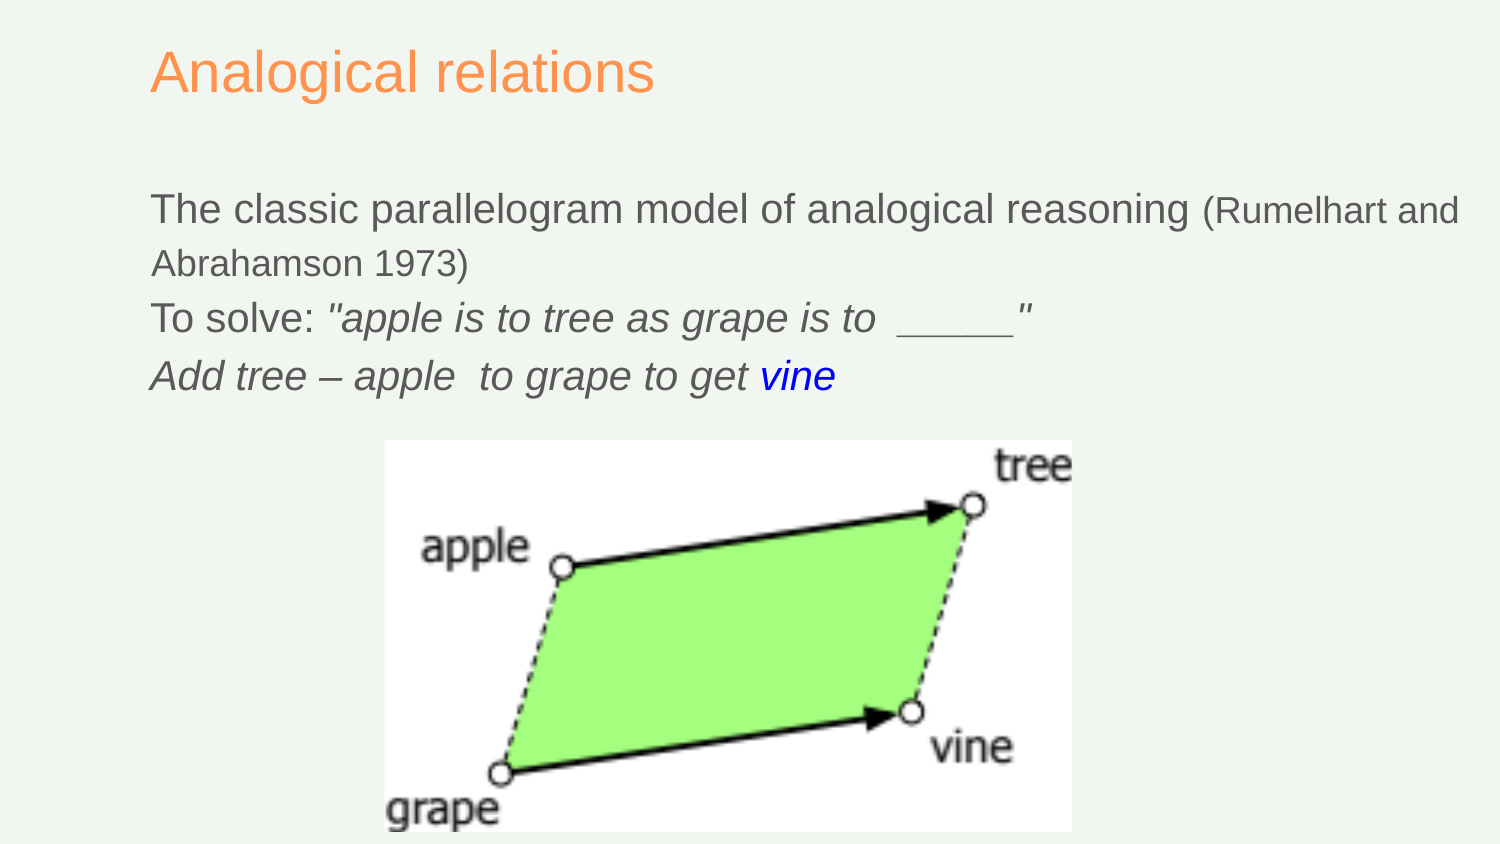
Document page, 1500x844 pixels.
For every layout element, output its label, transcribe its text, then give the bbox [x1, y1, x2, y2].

list The classic parallelogram model of analogical reasoning (Rumelhart and Abrahamson 1973) To solve: "apple is to tree as grape is to _____" Add tree – apple to grape to get vine [135, 159, 1482, 722]
title Analogical relations [135, 19, 1373, 132]
picture [384, 440, 1073, 832]
